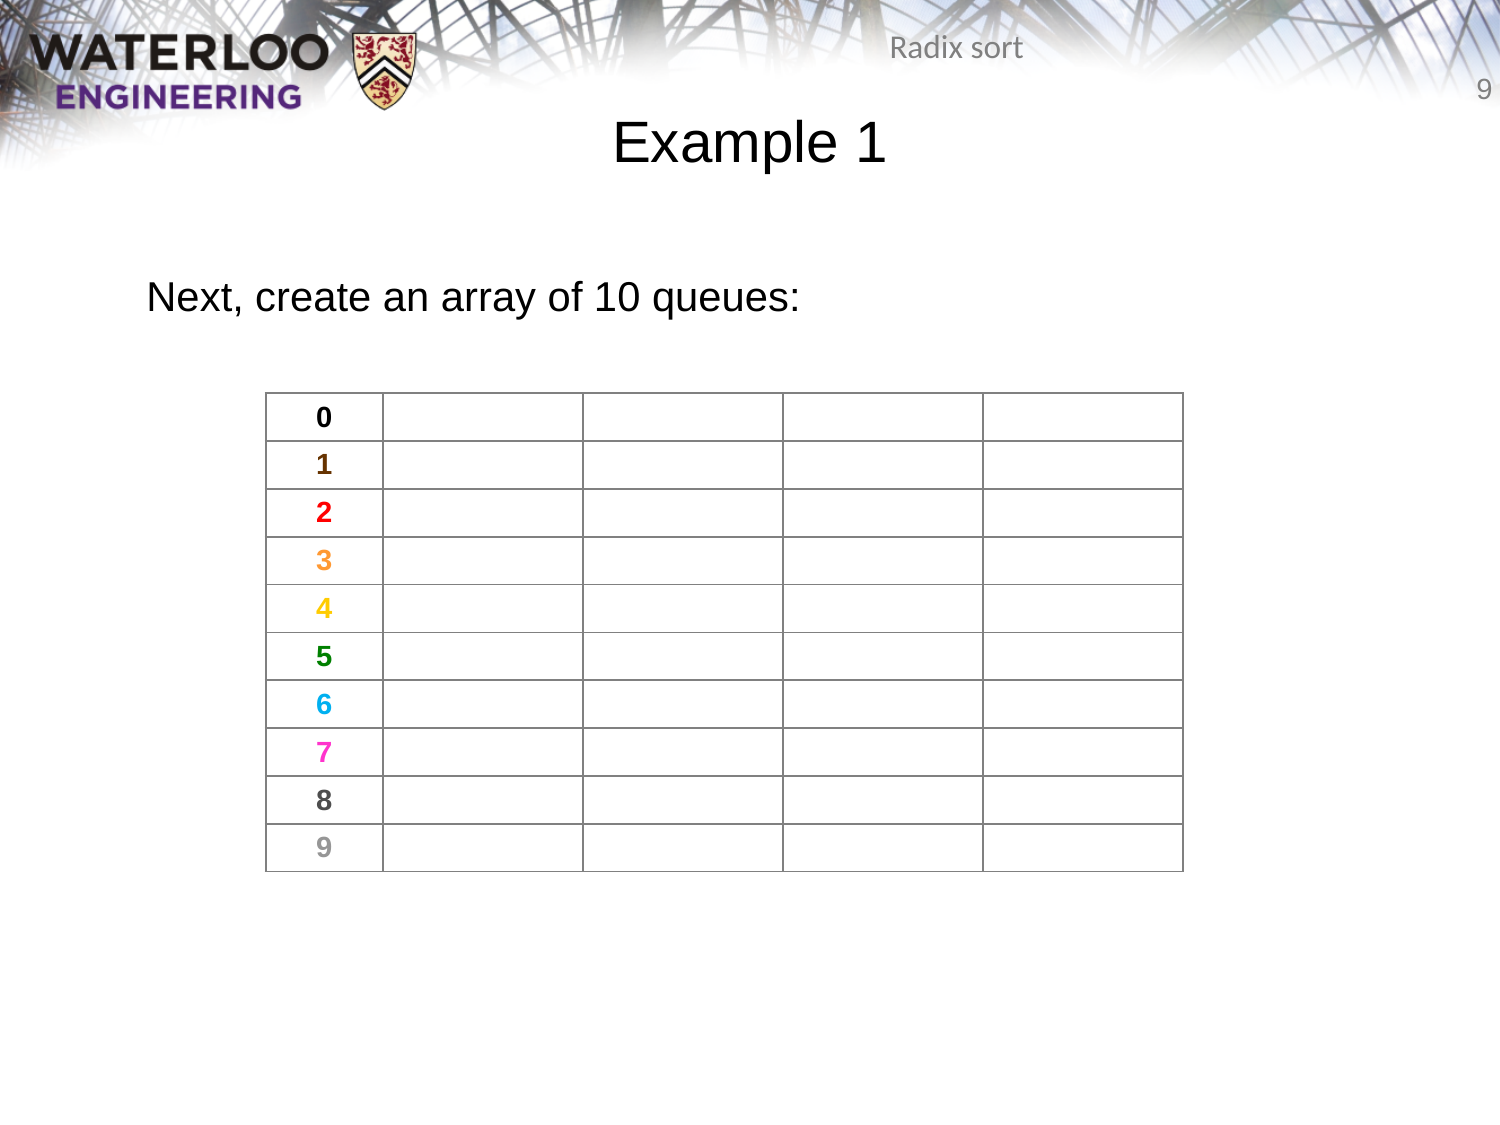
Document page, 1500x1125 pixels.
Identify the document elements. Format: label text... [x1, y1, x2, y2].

table_cell [984, 681, 1182, 727]
table_cell [784, 681, 982, 727]
table_cell [584, 681, 782, 727]
table_header [984, 394, 1182, 440]
list Next, create an array of 10 queues: [74, 262, 1426, 1006]
table_cell [384, 681, 582, 727]
table_cell [384, 825, 582, 871]
table_cell [784, 825, 982, 871]
table_cell [384, 490, 582, 536]
table_cell [384, 442, 582, 488]
table_cell 2 [267, 490, 382, 536]
table_cell [384, 729, 582, 775]
table_cell 3 [267, 538, 382, 584]
table_cell [984, 729, 1182, 775]
table_cell 5 [267, 633, 382, 679]
table_cell [584, 490, 782, 536]
table_header [584, 394, 782, 440]
table_cell [984, 633, 1182, 679]
table_cell [784, 538, 982, 584]
table_cell [384, 585, 582, 632]
table_cell [984, 442, 1182, 488]
table_cell 1 [267, 442, 382, 488]
title Example 1 [74, 44, 1426, 233]
table_cell [784, 729, 982, 775]
table_cell [584, 585, 782, 632]
table_cell [584, 777, 782, 823]
table_cell [984, 825, 1182, 871]
table_cell [784, 585, 982, 632]
table_cell 6 [267, 681, 382, 727]
table_cell [584, 442, 782, 488]
table_cell 4 [267, 585, 382, 632]
table_header 0 [267, 394, 382, 440]
table_cell [384, 633, 582, 679]
table_cell 8 [267, 777, 382, 823]
table_header [784, 394, 982, 440]
table_cell [784, 442, 982, 488]
table_cell [984, 538, 1182, 584]
table_cell [984, 490, 1182, 536]
table_header [384, 394, 582, 440]
table_cell [384, 777, 582, 823]
picture [0, 0, 1500, 1125]
table_cell [984, 777, 1182, 823]
table_cell [784, 777, 982, 823]
table_cell [584, 729, 782, 775]
table_cell [584, 538, 782, 584]
table_cell [784, 633, 982, 679]
table_cell 9 [267, 825, 382, 871]
table_cell [384, 538, 582, 584]
table_cell [584, 825, 782, 871]
table_cell [984, 585, 1182, 632]
table_cell [784, 490, 982, 536]
table_cell [584, 633, 782, 679]
table_cell 7 [267, 729, 382, 775]
